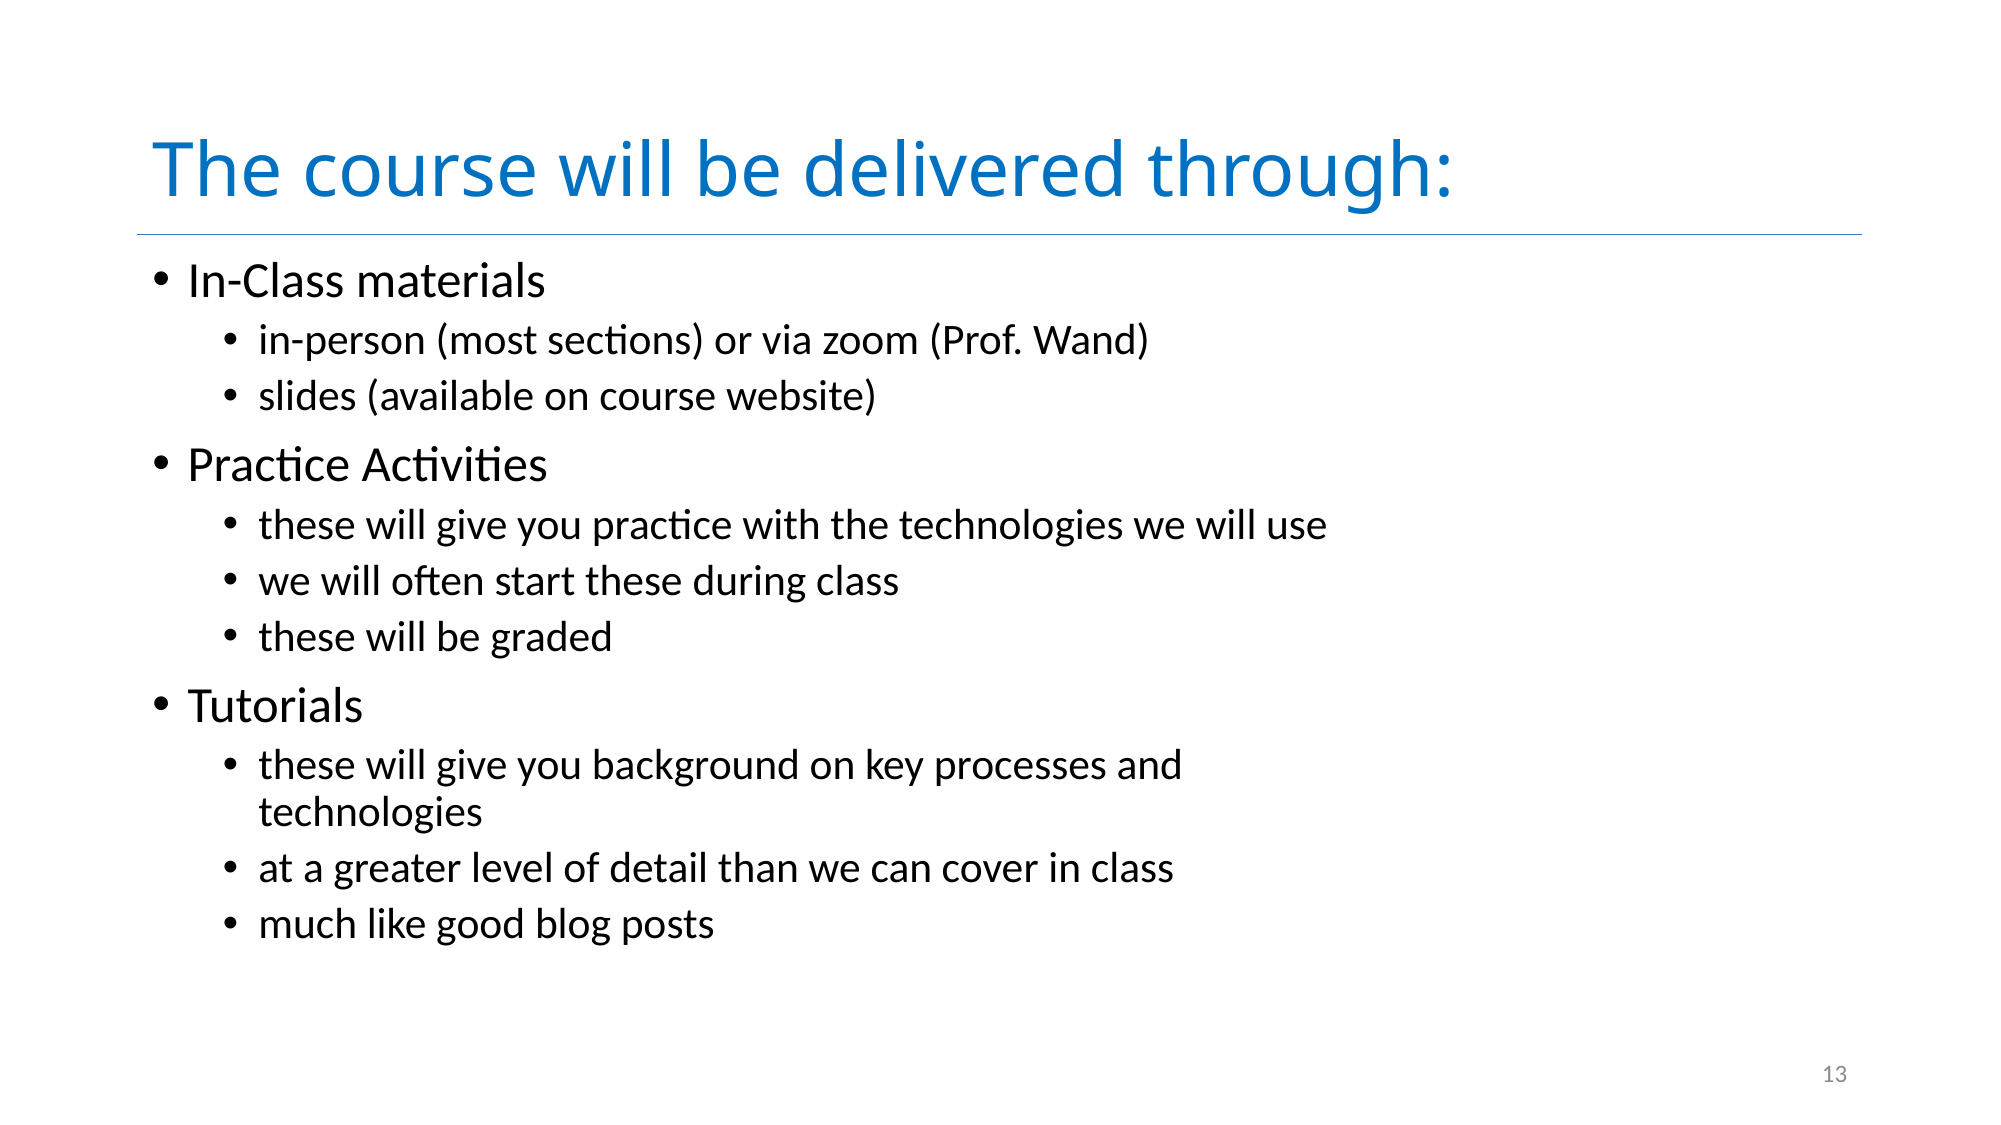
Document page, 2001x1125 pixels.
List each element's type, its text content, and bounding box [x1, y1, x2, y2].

title The course will be delivered through: [137, 3, 1863, 221]
slide_number 13 [1412, 1042, 1863, 1103]
list In-Class materials in-person (most sections) or via zoom (Prof. Wand) slides (available on course website) Practice Activities these will give you practice with the technologies we will use we will often start these during class these will be graded Tutorials these will give you background on key processes and technologies at a greater level of detail than we can cover in class much like good blog posts [137, 246, 1432, 960]
